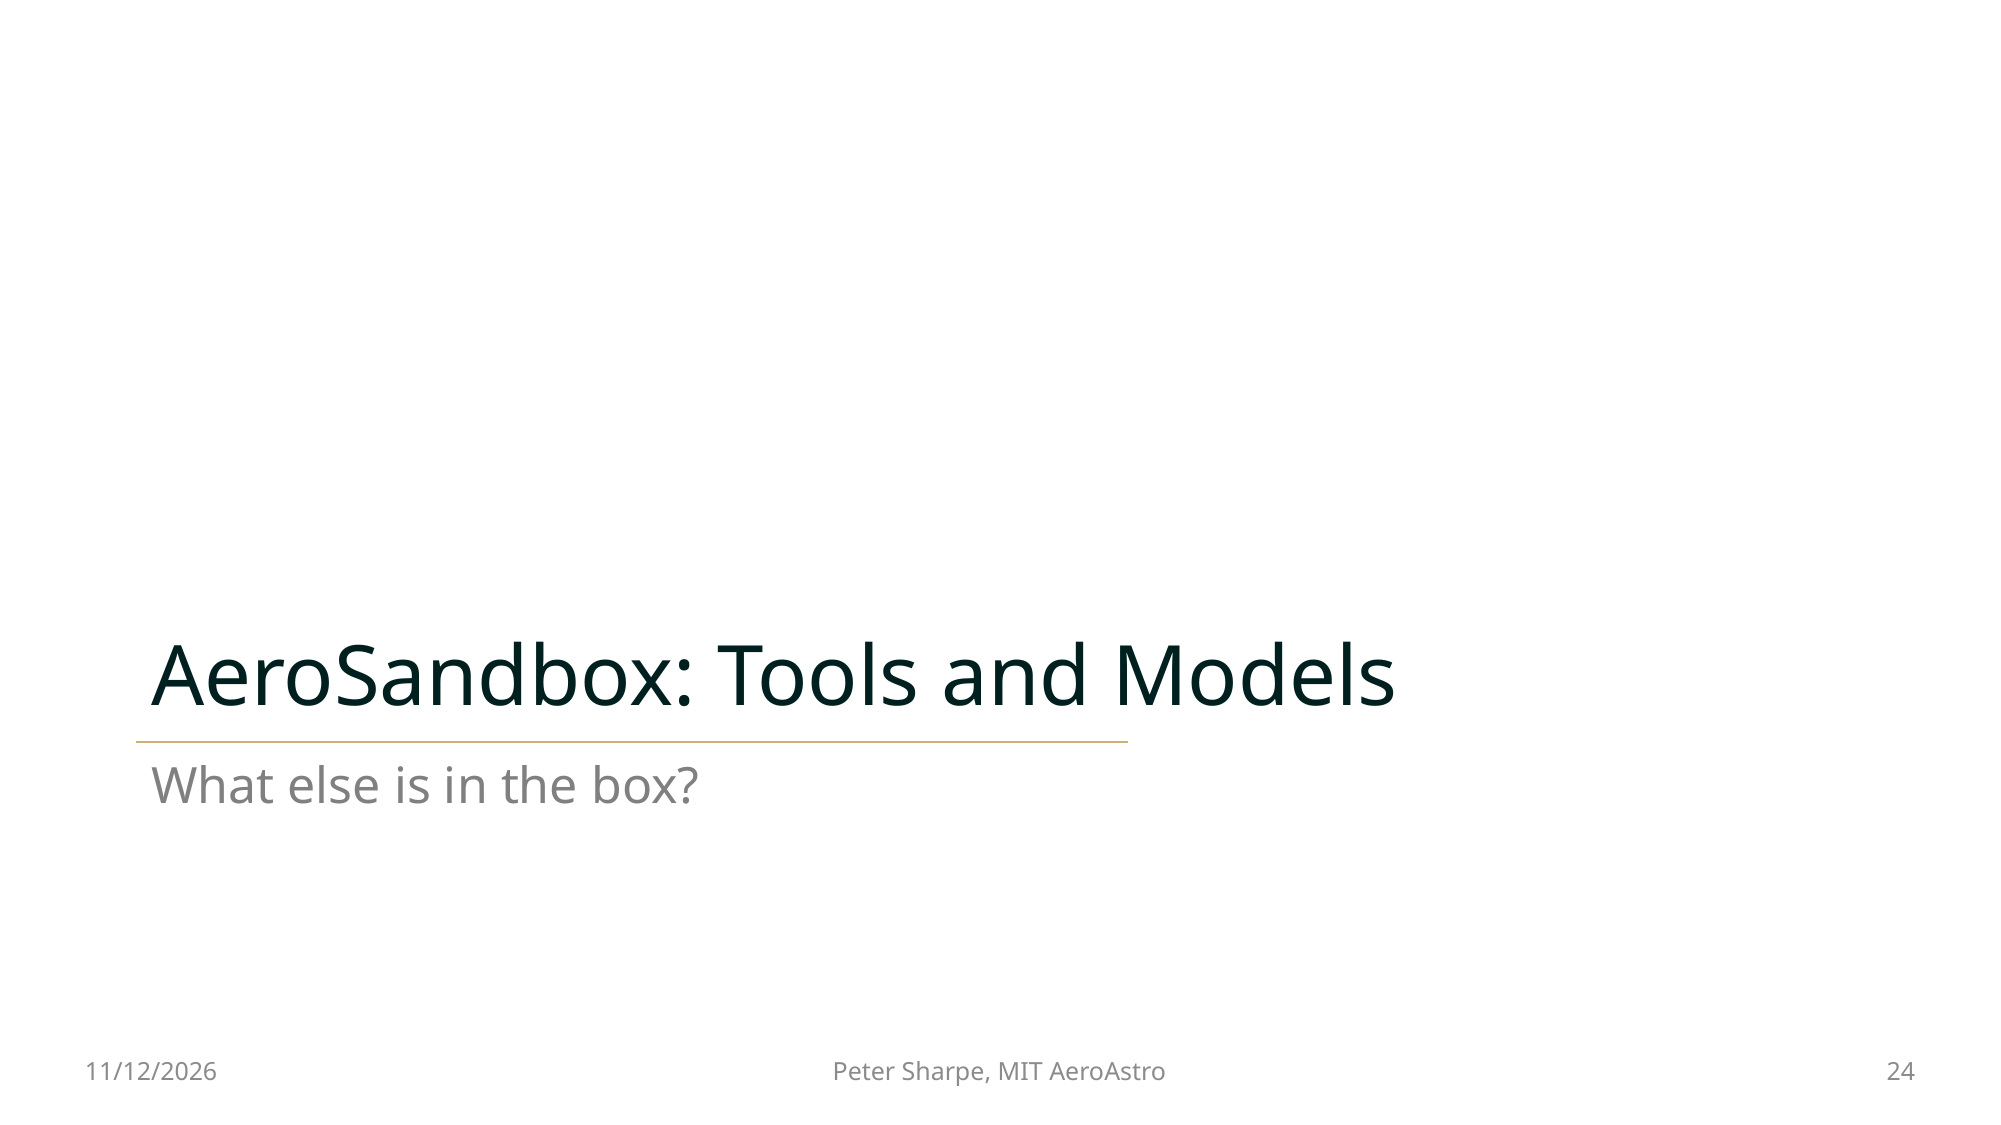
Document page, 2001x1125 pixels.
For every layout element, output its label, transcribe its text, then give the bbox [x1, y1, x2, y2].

title AeroSandbox: Tools and Models [136, 263, 1862, 731]
footer Peter Sharpe, MIT AeroAstro [287, 1042, 1713, 1103]
slide_number 24 [1733, 1042, 1931, 1103]
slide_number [69, 1042, 267, 1103]
list What else is in the box? [136, 752, 1862, 999]
